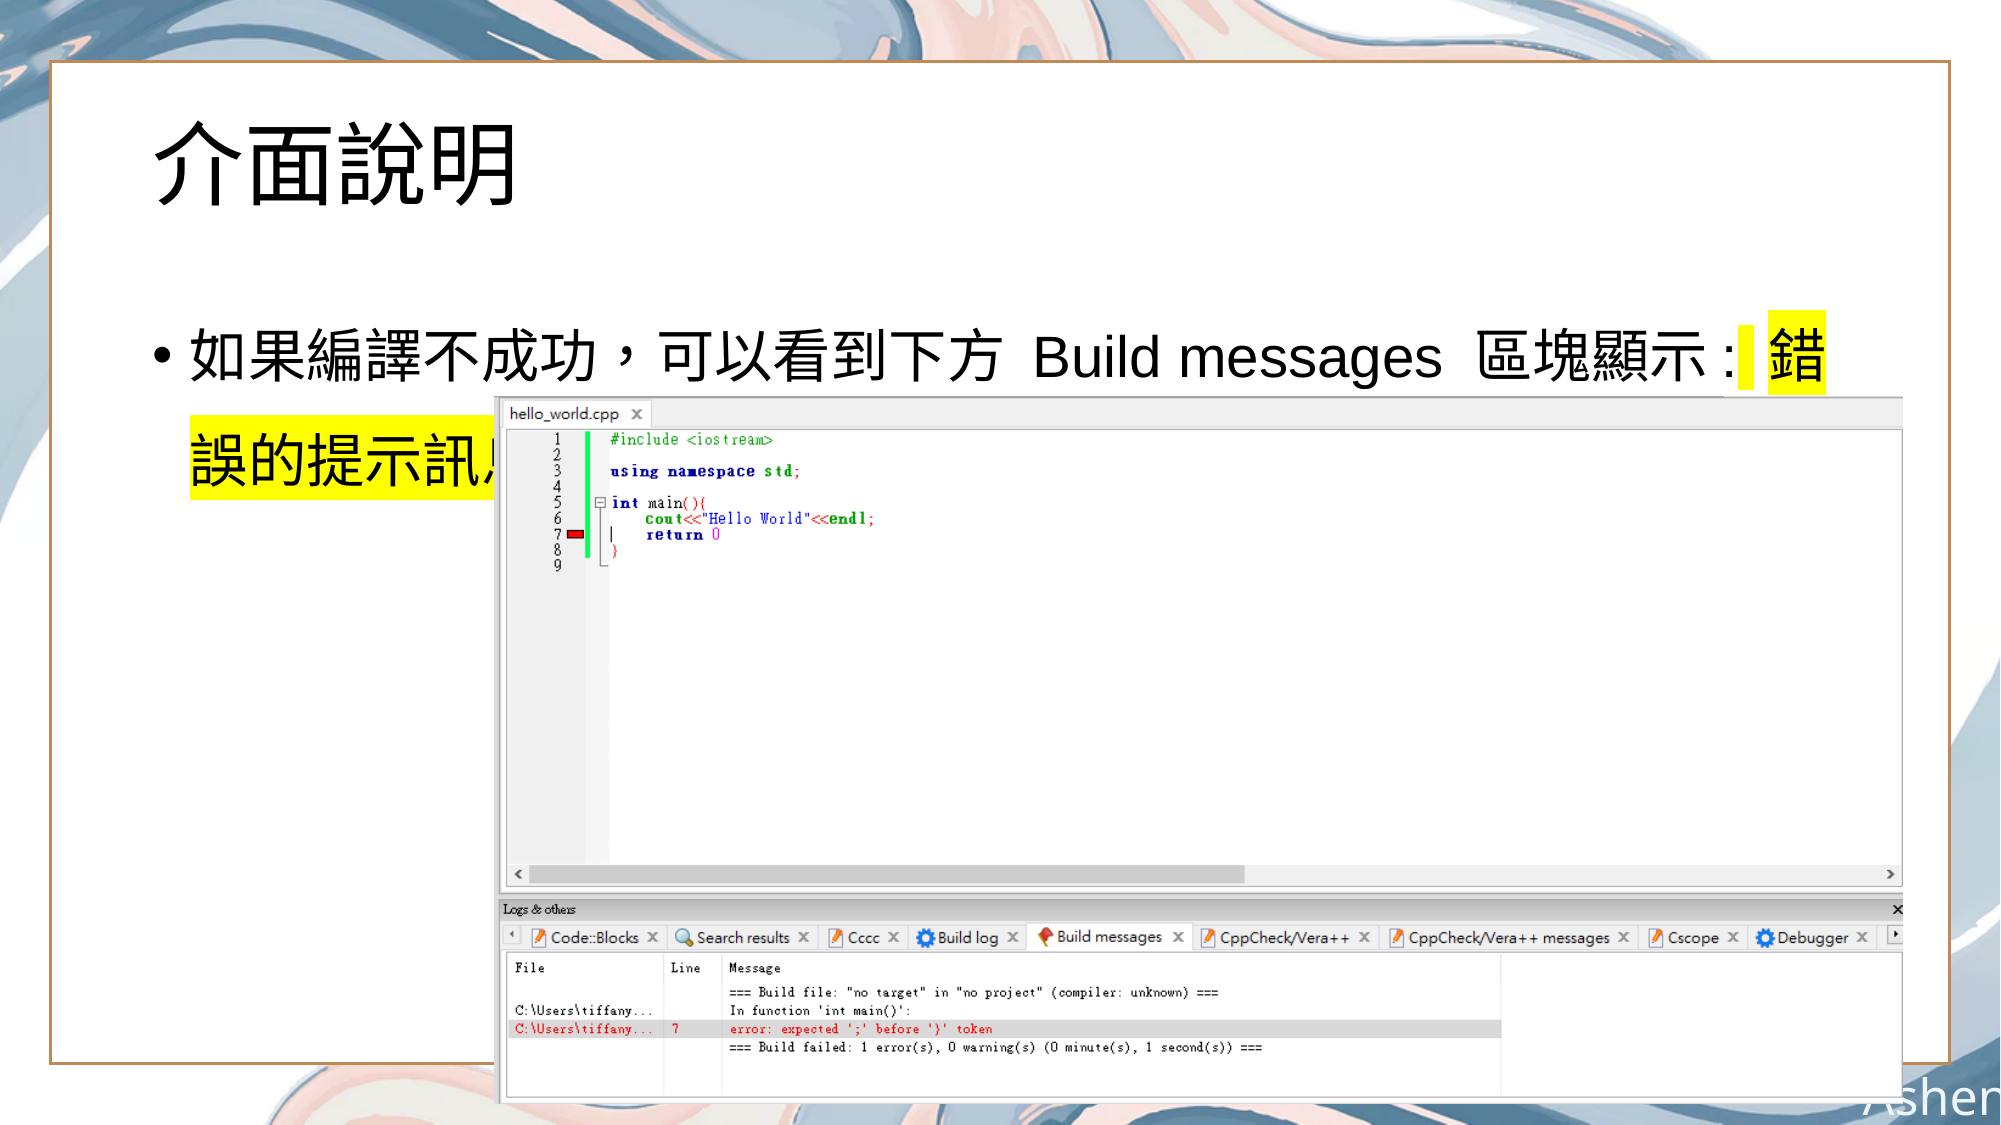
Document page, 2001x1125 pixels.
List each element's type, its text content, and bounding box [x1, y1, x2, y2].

title 介面說明 [137, 59, 1863, 277]
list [494, 396, 1903, 1104]
text_box [1863, 61, 1950, 1064]
text_box 如果編譯不成功，可以看到下方 Build messages 區塊顯示: 錯誤的提示訊息。 [137, 277, 1863, 540]
picture [0, 0, 2001, 1125]
text_box [50, 61, 494, 1064]
